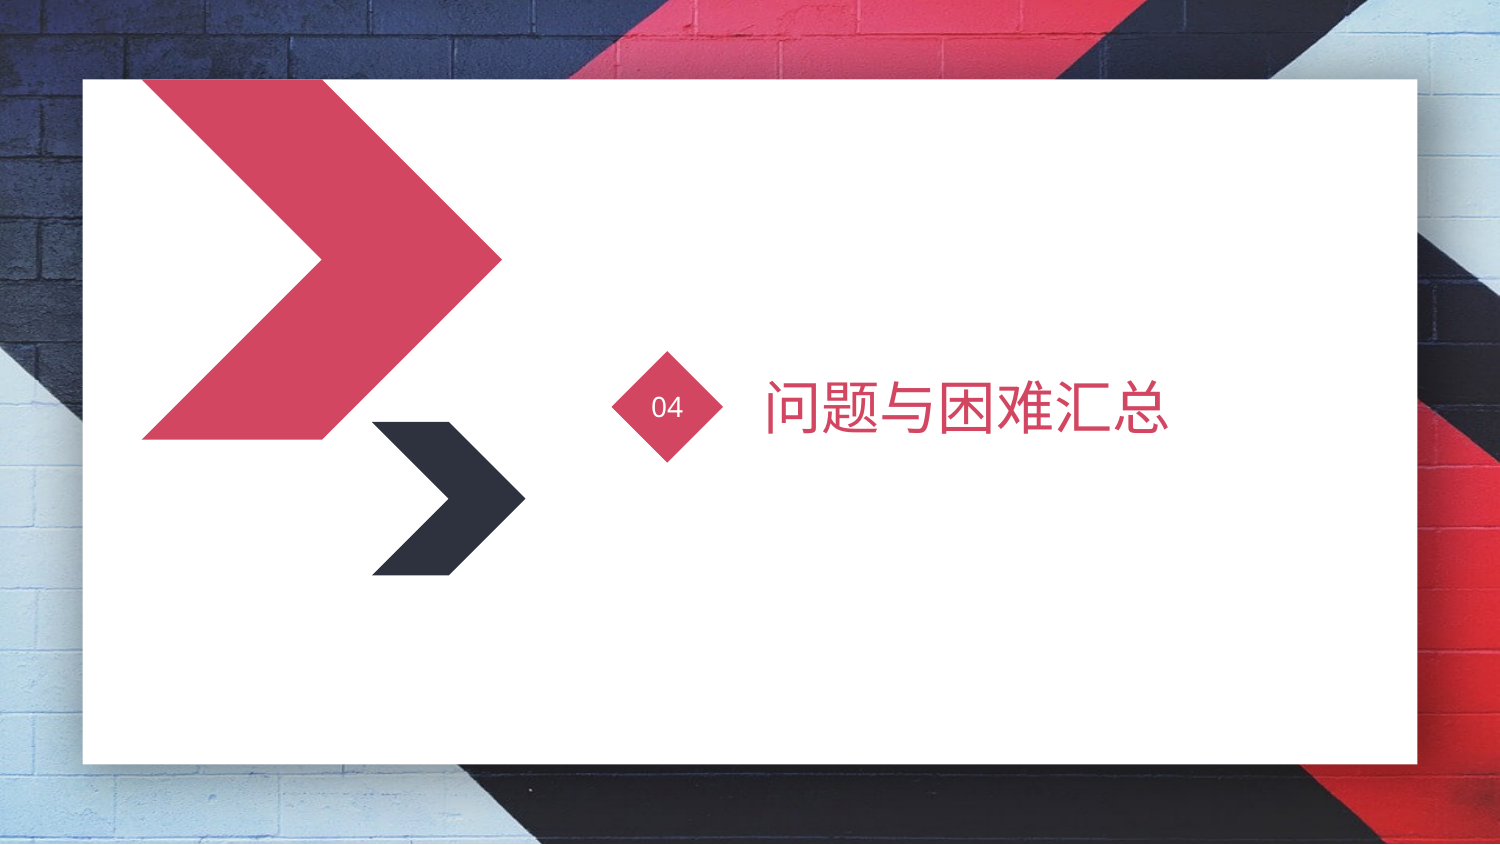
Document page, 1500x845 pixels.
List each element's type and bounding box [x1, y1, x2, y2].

text_box [607, 350, 1253, 463]
picture [0, 0, 1500, 844]
